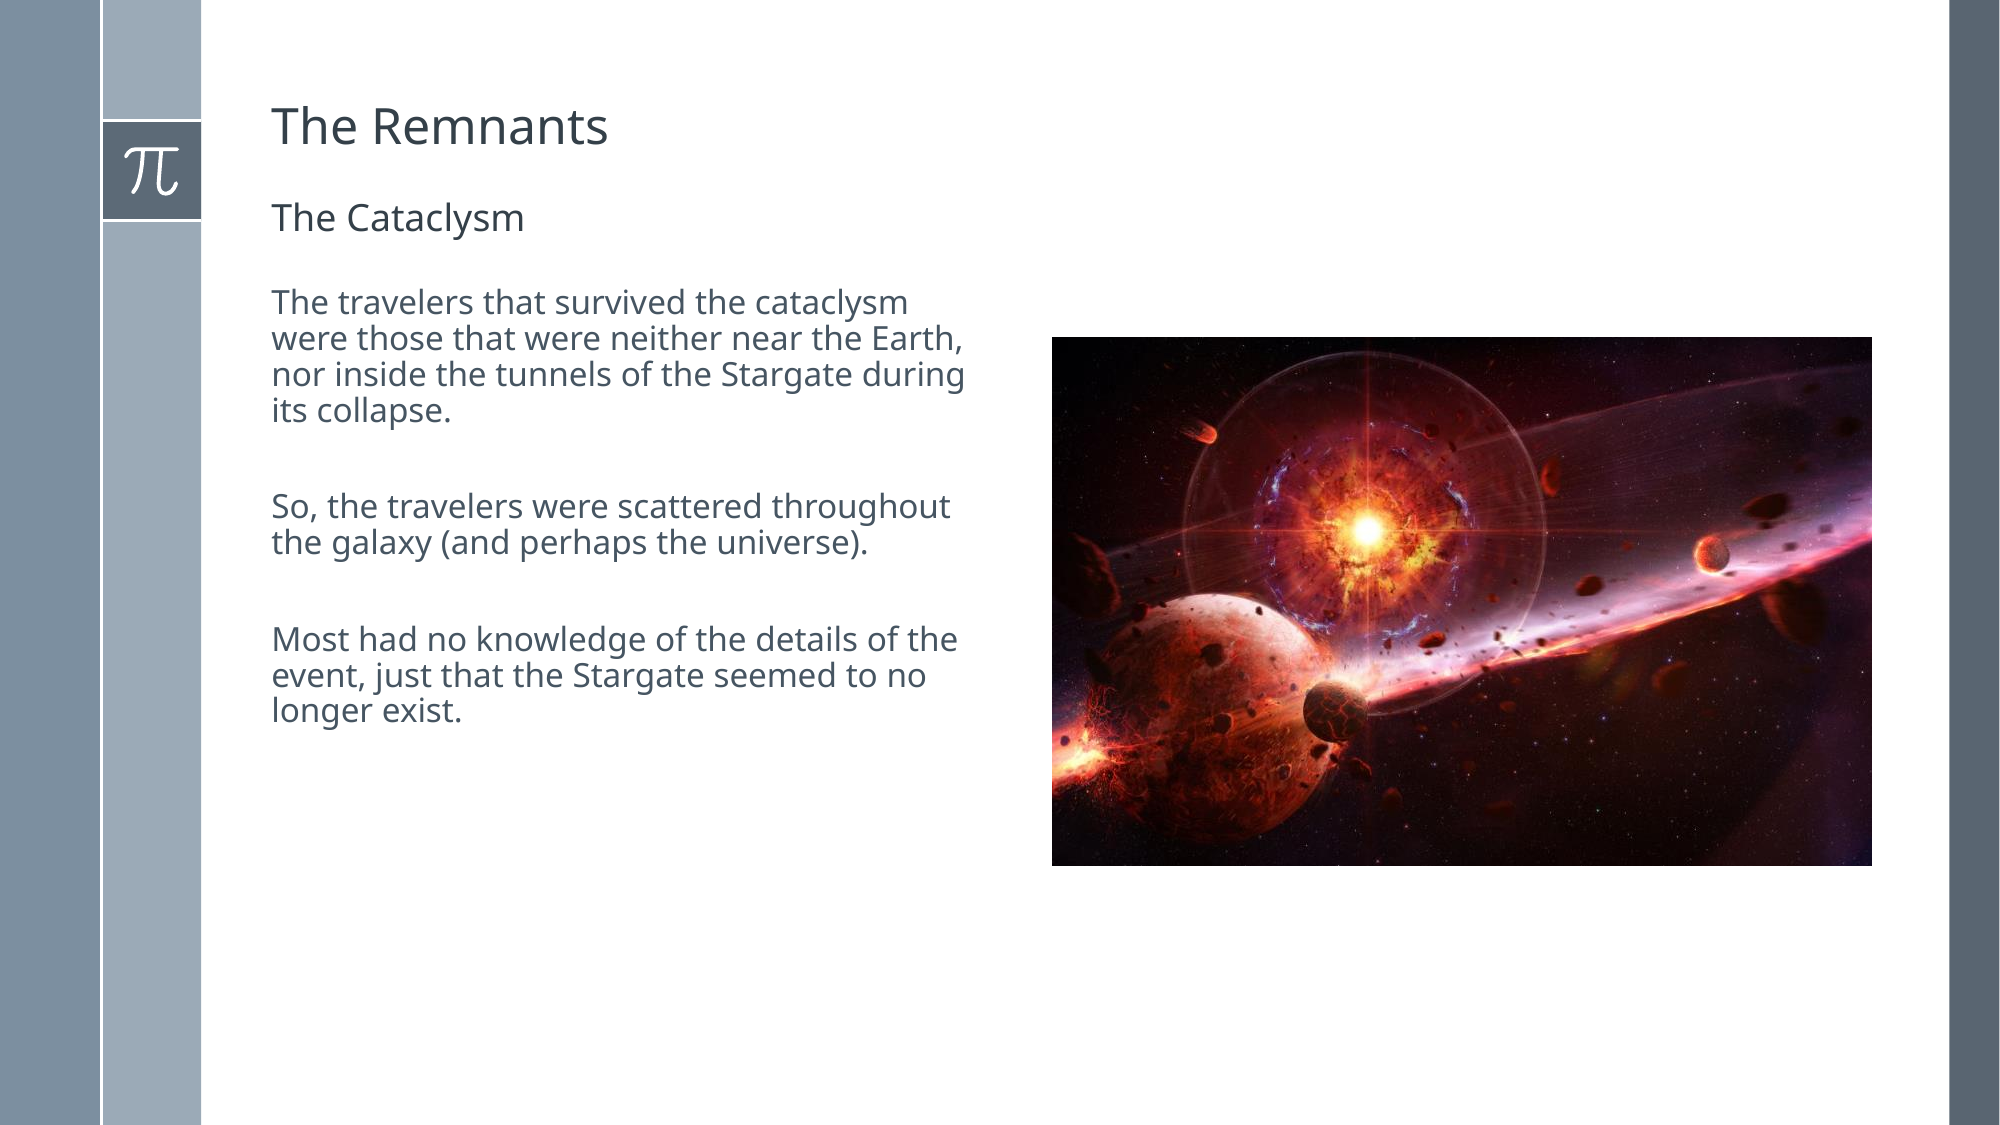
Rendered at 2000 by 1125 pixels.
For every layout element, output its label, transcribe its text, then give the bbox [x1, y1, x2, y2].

title The Remnants [256, 96, 1862, 162]
text_box The travelers that survived the cataclysm were those that were neither near the Earth, nor inside the tunnels of the Stargate during its collapse. So, the travelers were scattered throughout the galaxy (and perhaps the universe). Most had no knowledge of the details of the event, just that the Stargate seemed to no longer exist. [256, 278, 1000, 1063]
text_box The Cataclysm [256, 162, 1862, 247]
picture [1052, 337, 1872, 866]
